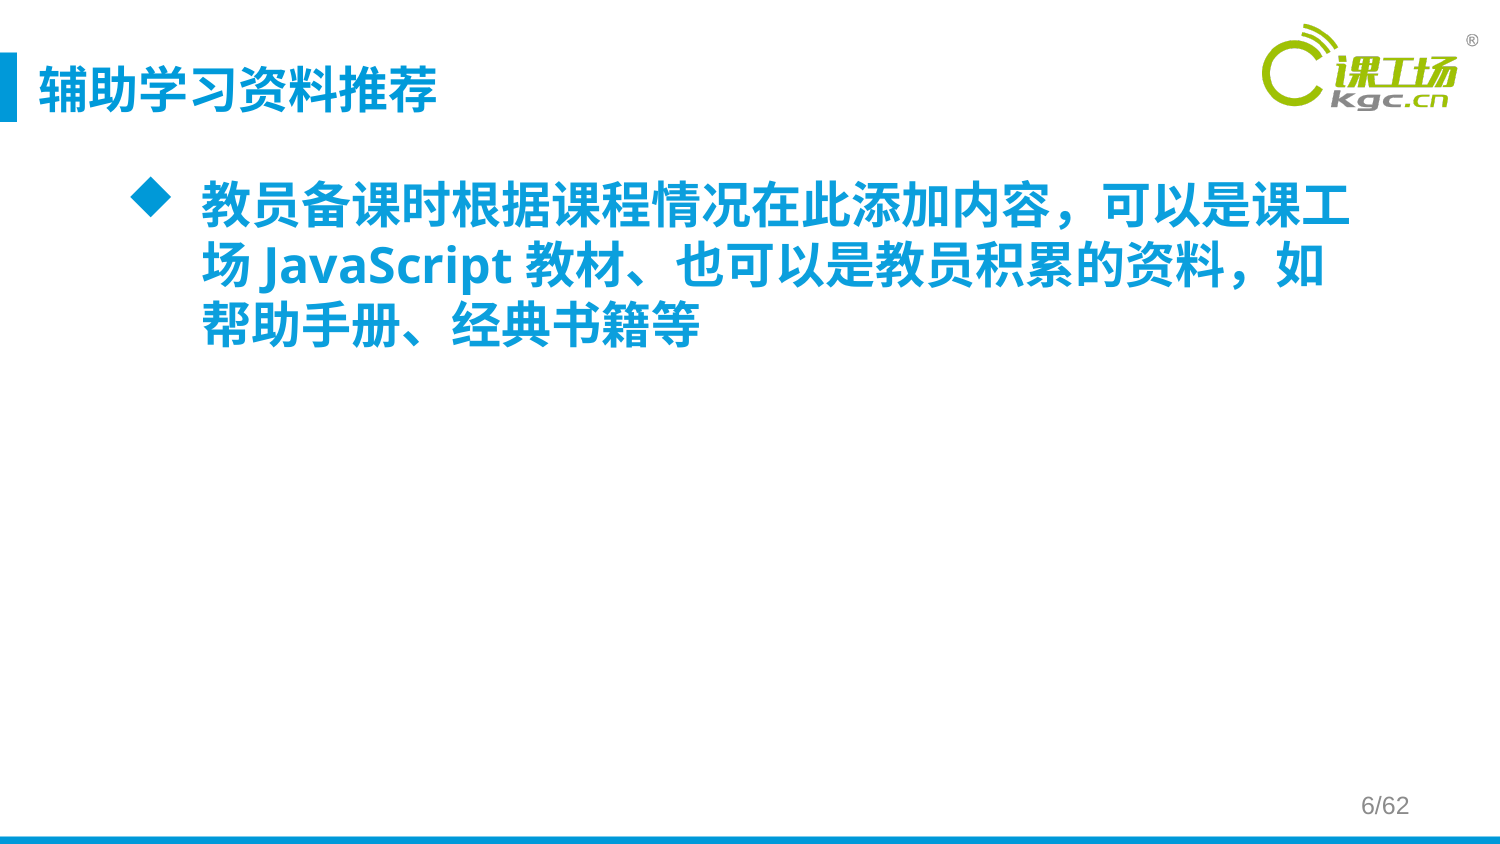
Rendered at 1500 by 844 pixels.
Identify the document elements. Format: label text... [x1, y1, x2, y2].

title 辅助学习资料推荐 [37, 33, 1390, 151]
slide_number 6/62 [1074, 782, 1425, 828]
list 教员备课时根据课程情况在此添加内容，可以是课工场JavaScript教材、也可以是教员积累的资料，如帮助手册、经典书籍等 [110, 166, 1385, 724]
picture [0, 0, 1500, 836]
